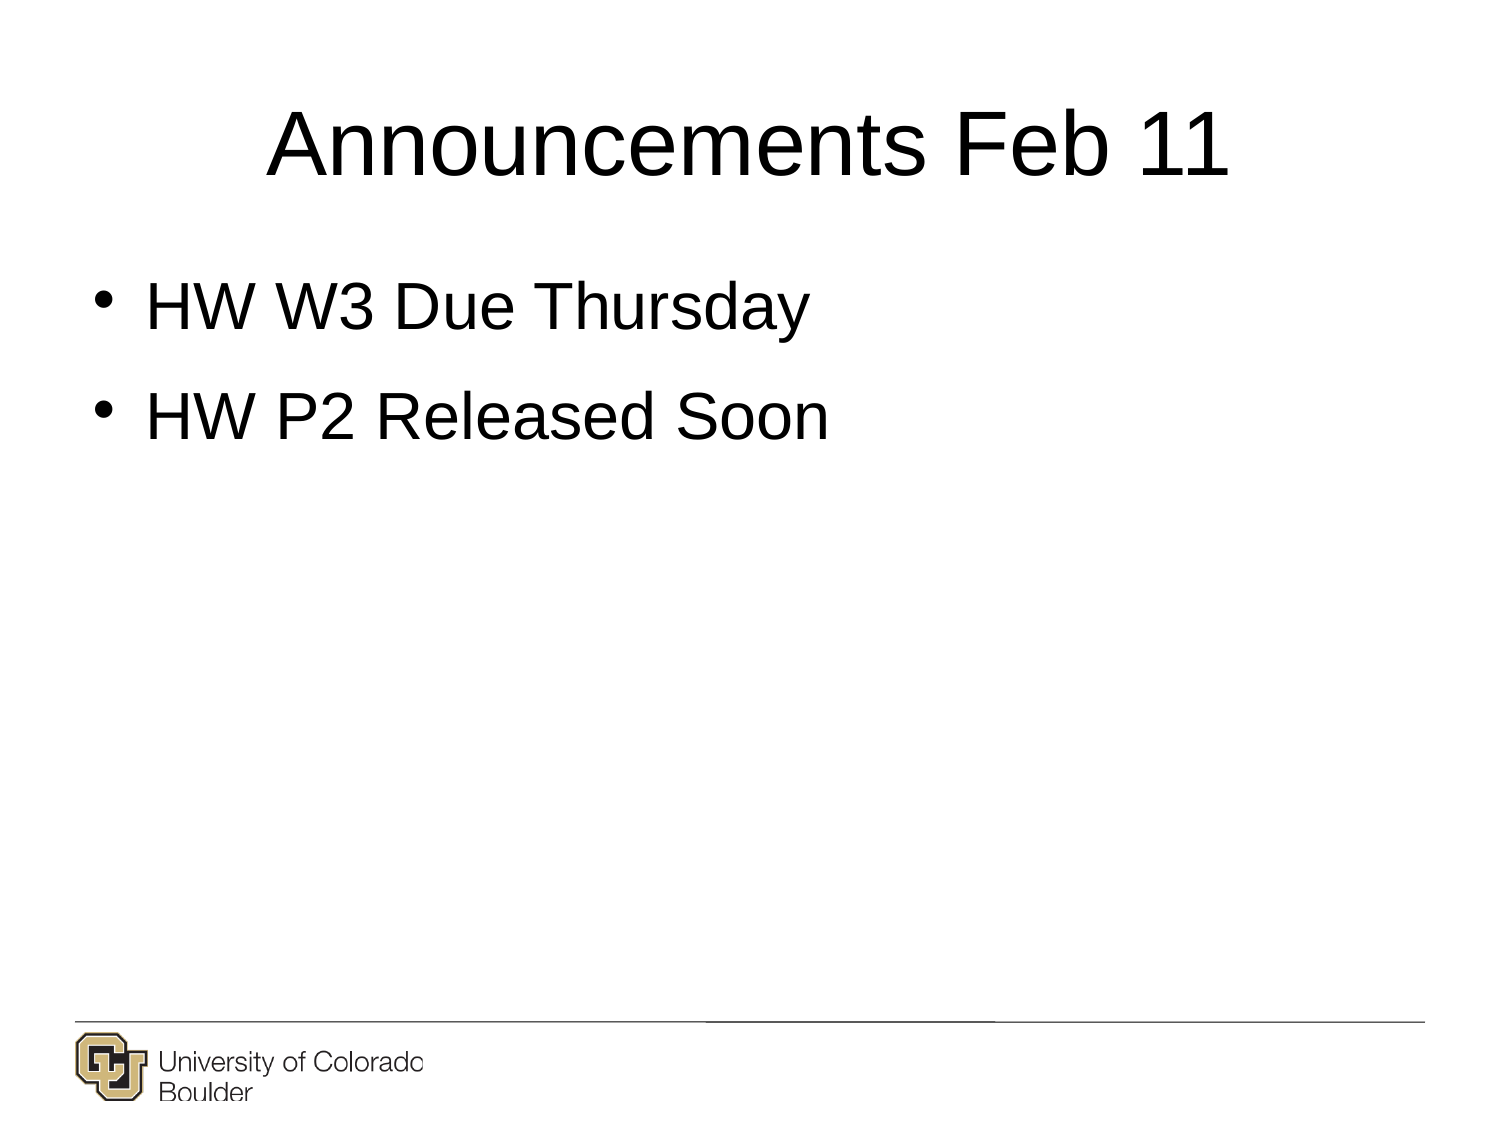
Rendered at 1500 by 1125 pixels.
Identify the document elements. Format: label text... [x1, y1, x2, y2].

list HW W3 Due Thursday HW P2 Released Soon [75, 263, 1425, 916]
title Announcements Feb 11 [75, 44, 1425, 233]
